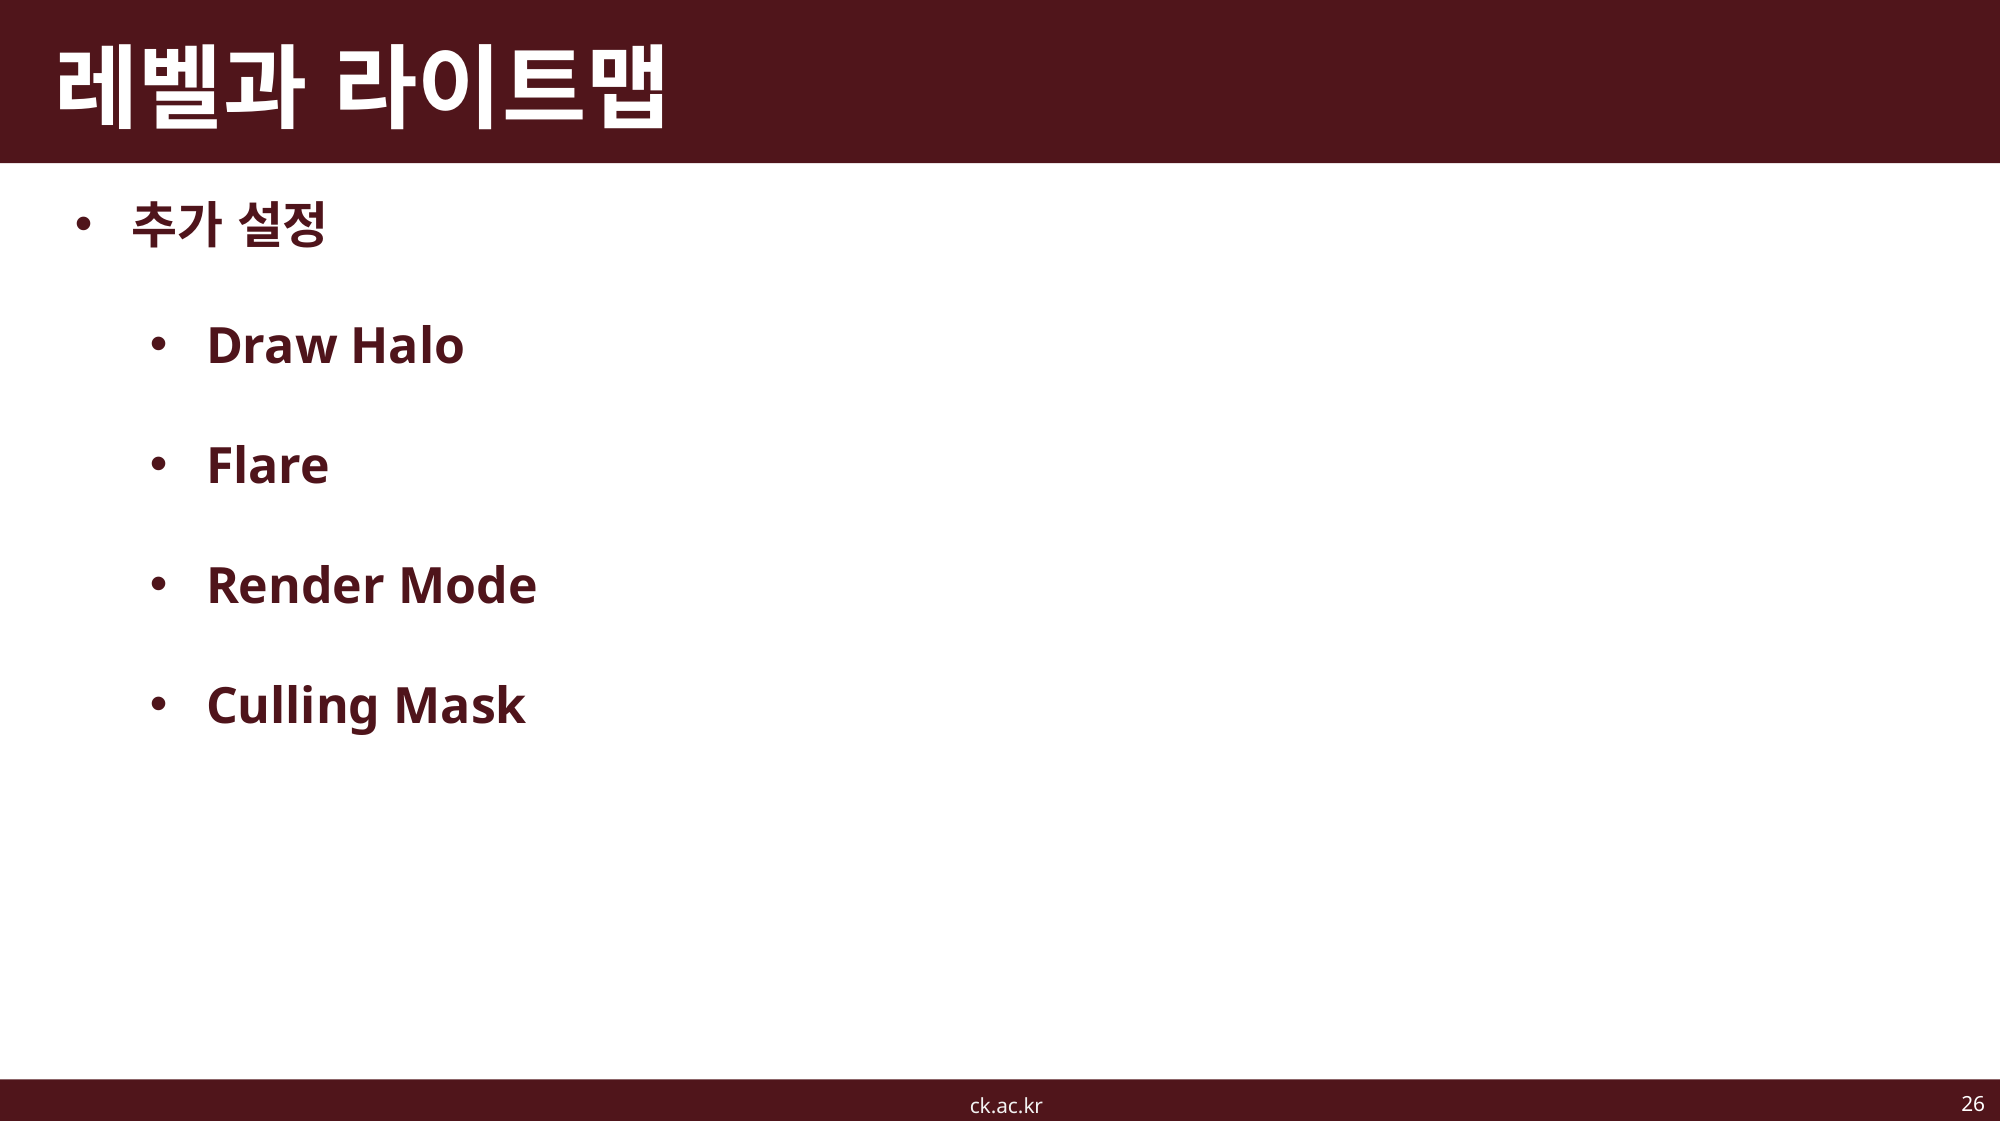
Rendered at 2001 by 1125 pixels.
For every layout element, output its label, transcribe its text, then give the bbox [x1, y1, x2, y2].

title 레벨과 라이트맵 [39, 34, 1289, 149]
text_box 추가 설정 Draw Halo Flare Render Mode Culling Mask [60, 186, 1953, 741]
slide_number 26 [1911, 1083, 2000, 1125]
footer ck.ac.kr [949, 1084, 1064, 1125]
